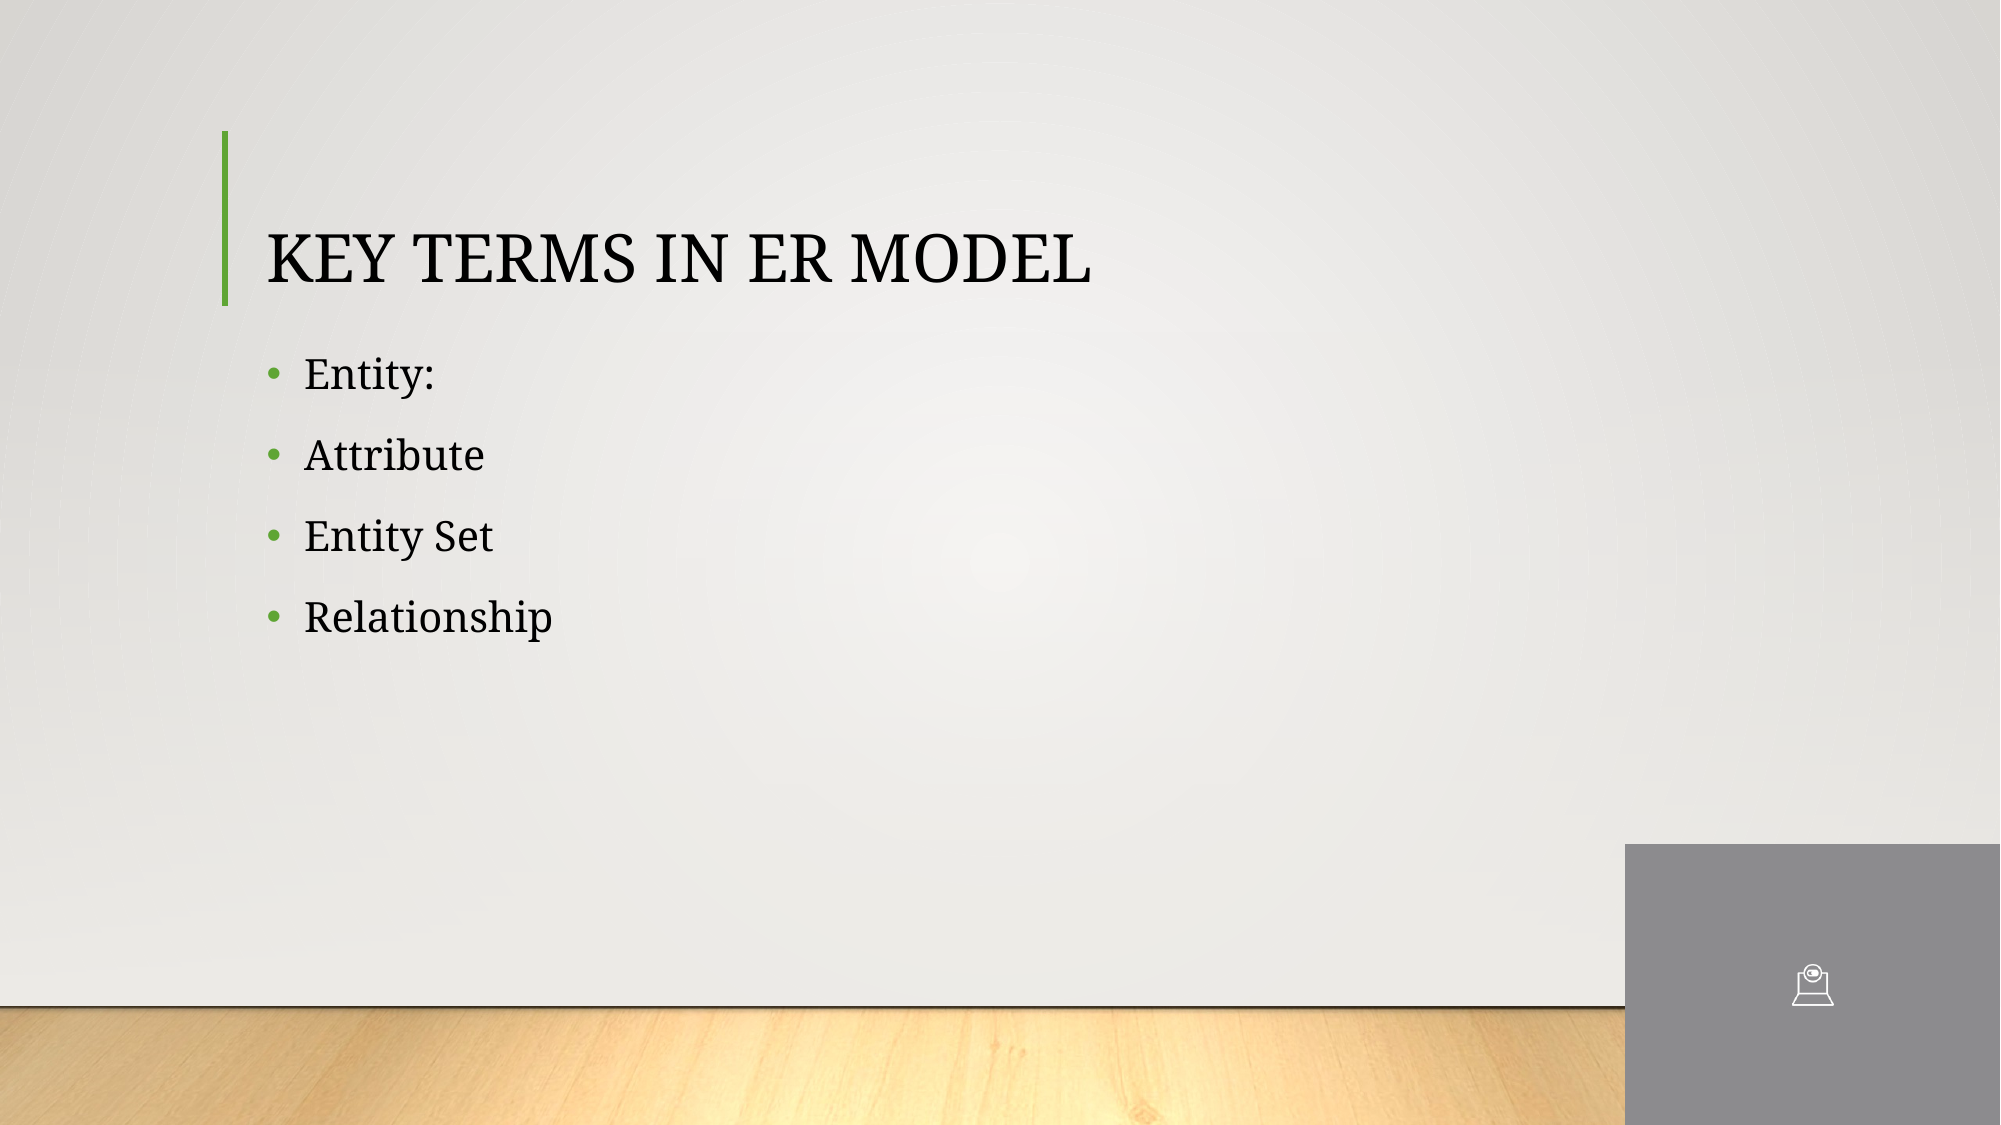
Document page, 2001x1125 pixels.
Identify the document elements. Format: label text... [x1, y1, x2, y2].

picture [0, 1006, 1624, 1125]
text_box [1624, 843, 2000, 1125]
list Entity: Attribute Entity Set Relationship [251, 330, 1814, 897]
title KEY TERMS IN ER MODEL [251, 131, 1814, 305]
